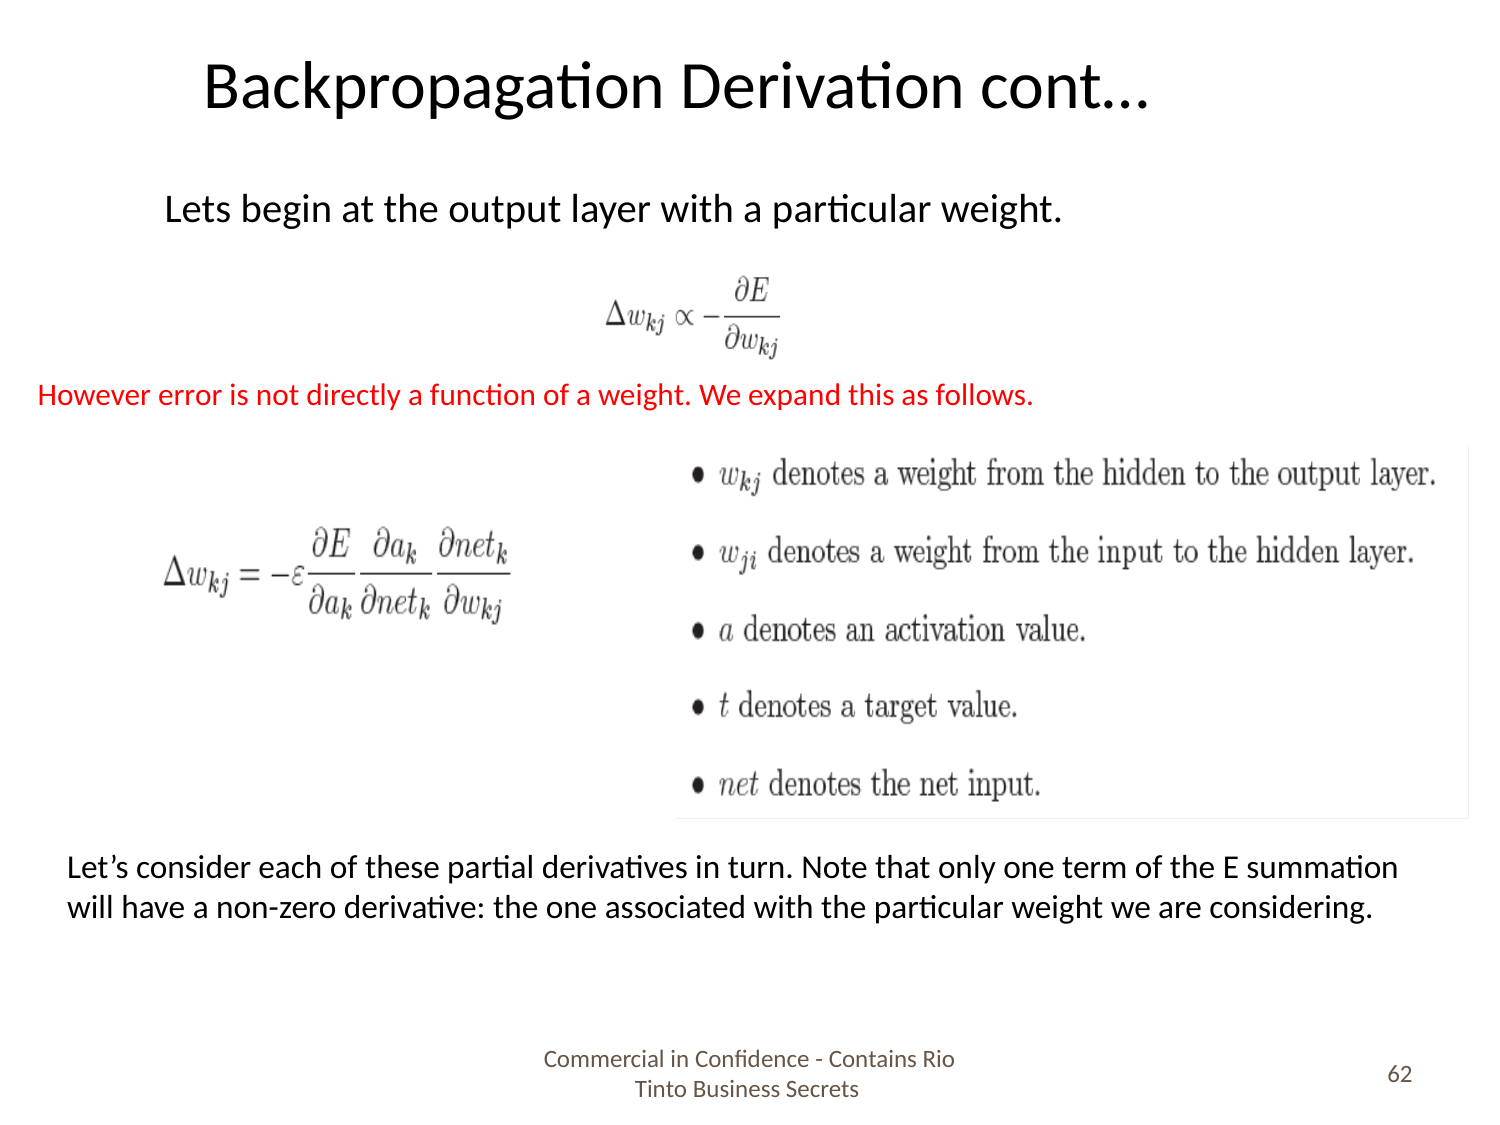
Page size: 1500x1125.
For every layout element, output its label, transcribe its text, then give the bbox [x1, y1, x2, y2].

picture [676, 445, 1469, 819]
slide_number 62 [1074, 1042, 1425, 1103]
text_box However error is not directly a function of a weight. We expand this as follows. [25, 367, 1329, 418]
picture [584, 266, 816, 368]
picture [149, 518, 543, 633]
text_box Let’s consider each of these partial derivatives in turn. Note that only one term of the E summation will have a non-zero derivative: the one associated with the particular weight we are considering. [54, 839, 1469, 932]
footer Commercial in Confidence - Contains Rio Tinto Business Secrets [512, 1042, 988, 1103]
title Backpropagation Derivation cont… [26, 32, 1327, 131]
list Lets begin at the output layer with a particular weight. [149, 174, 1350, 240]
